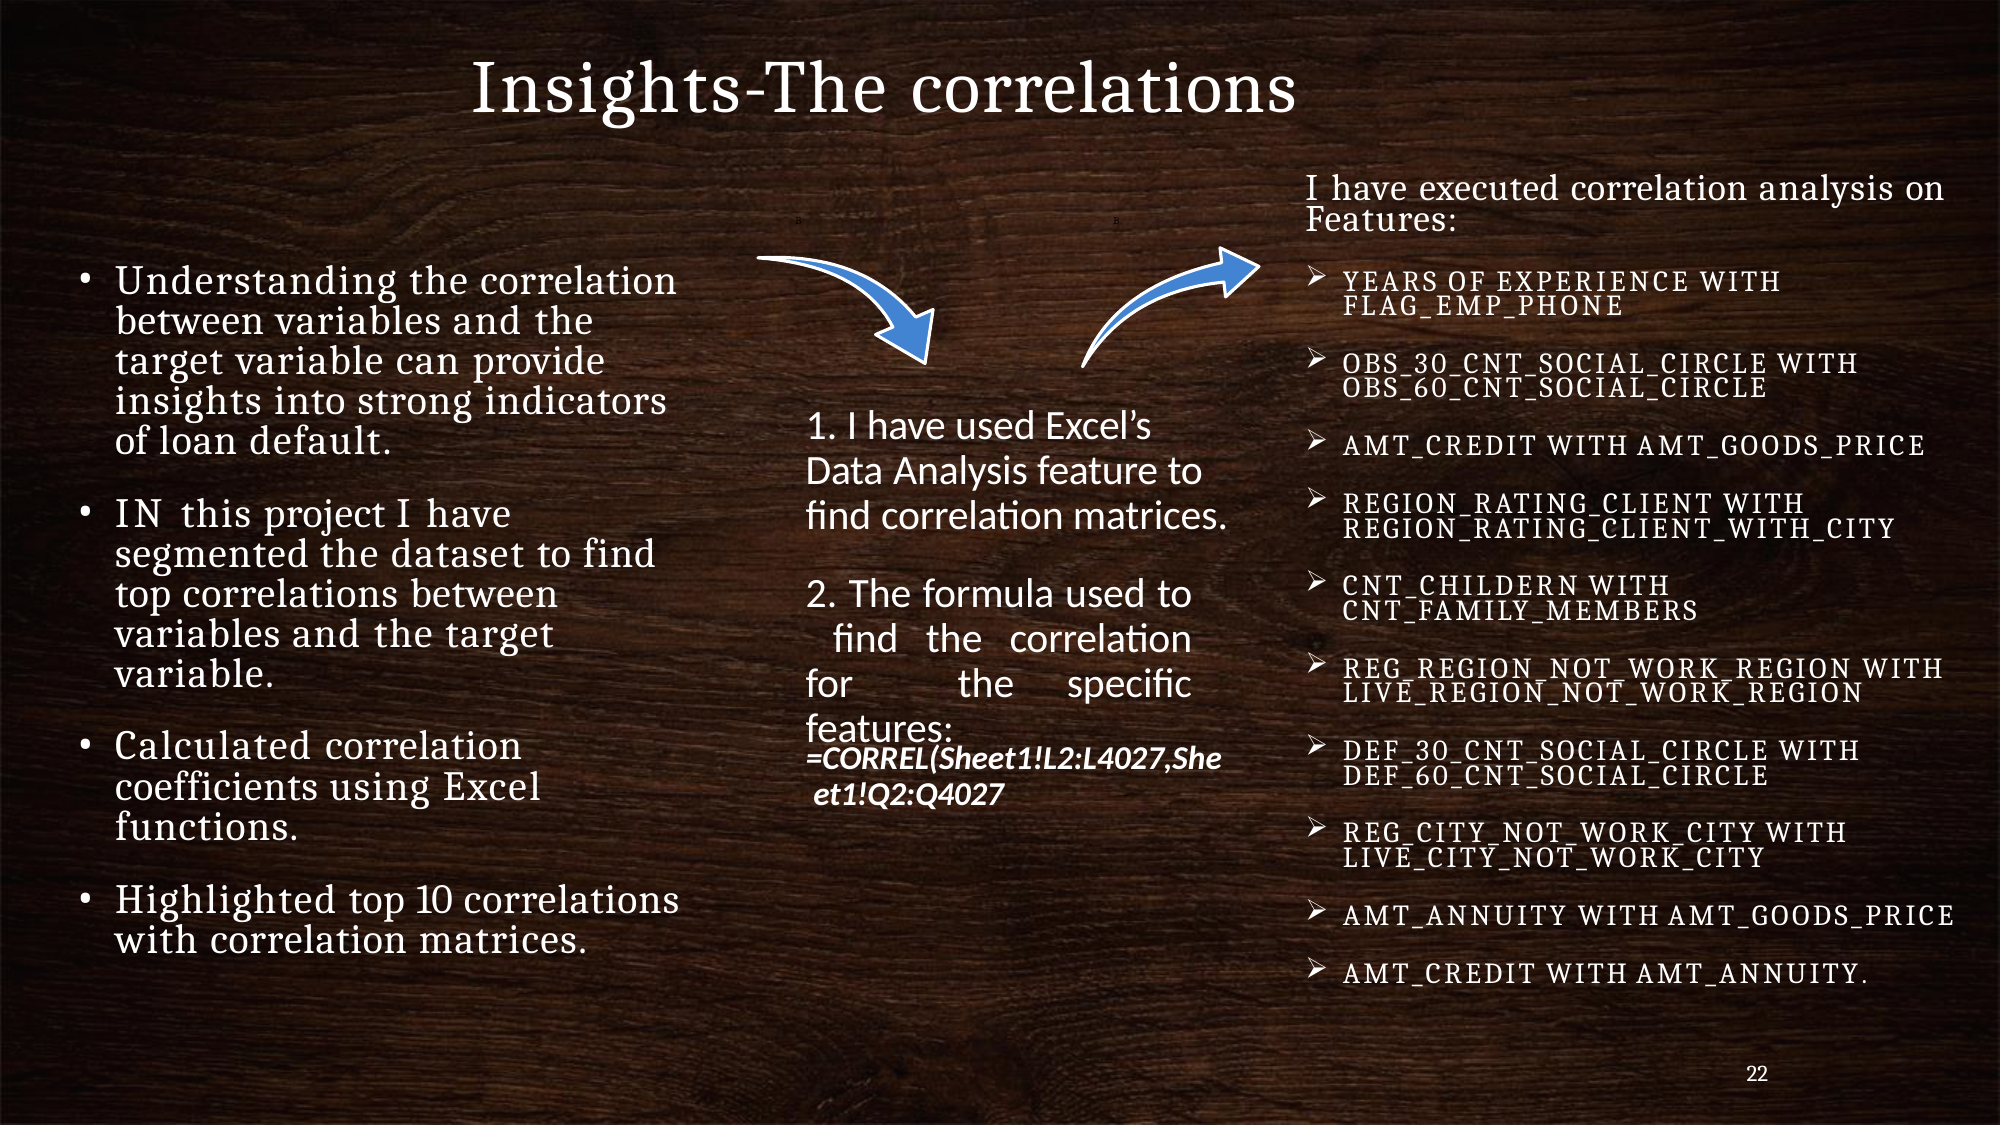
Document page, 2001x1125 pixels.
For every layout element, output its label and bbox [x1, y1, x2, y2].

text_box [1080, 246, 1261, 369]
text_box [756, 255, 935, 366]
picture [0, 0, 2000, 1125]
